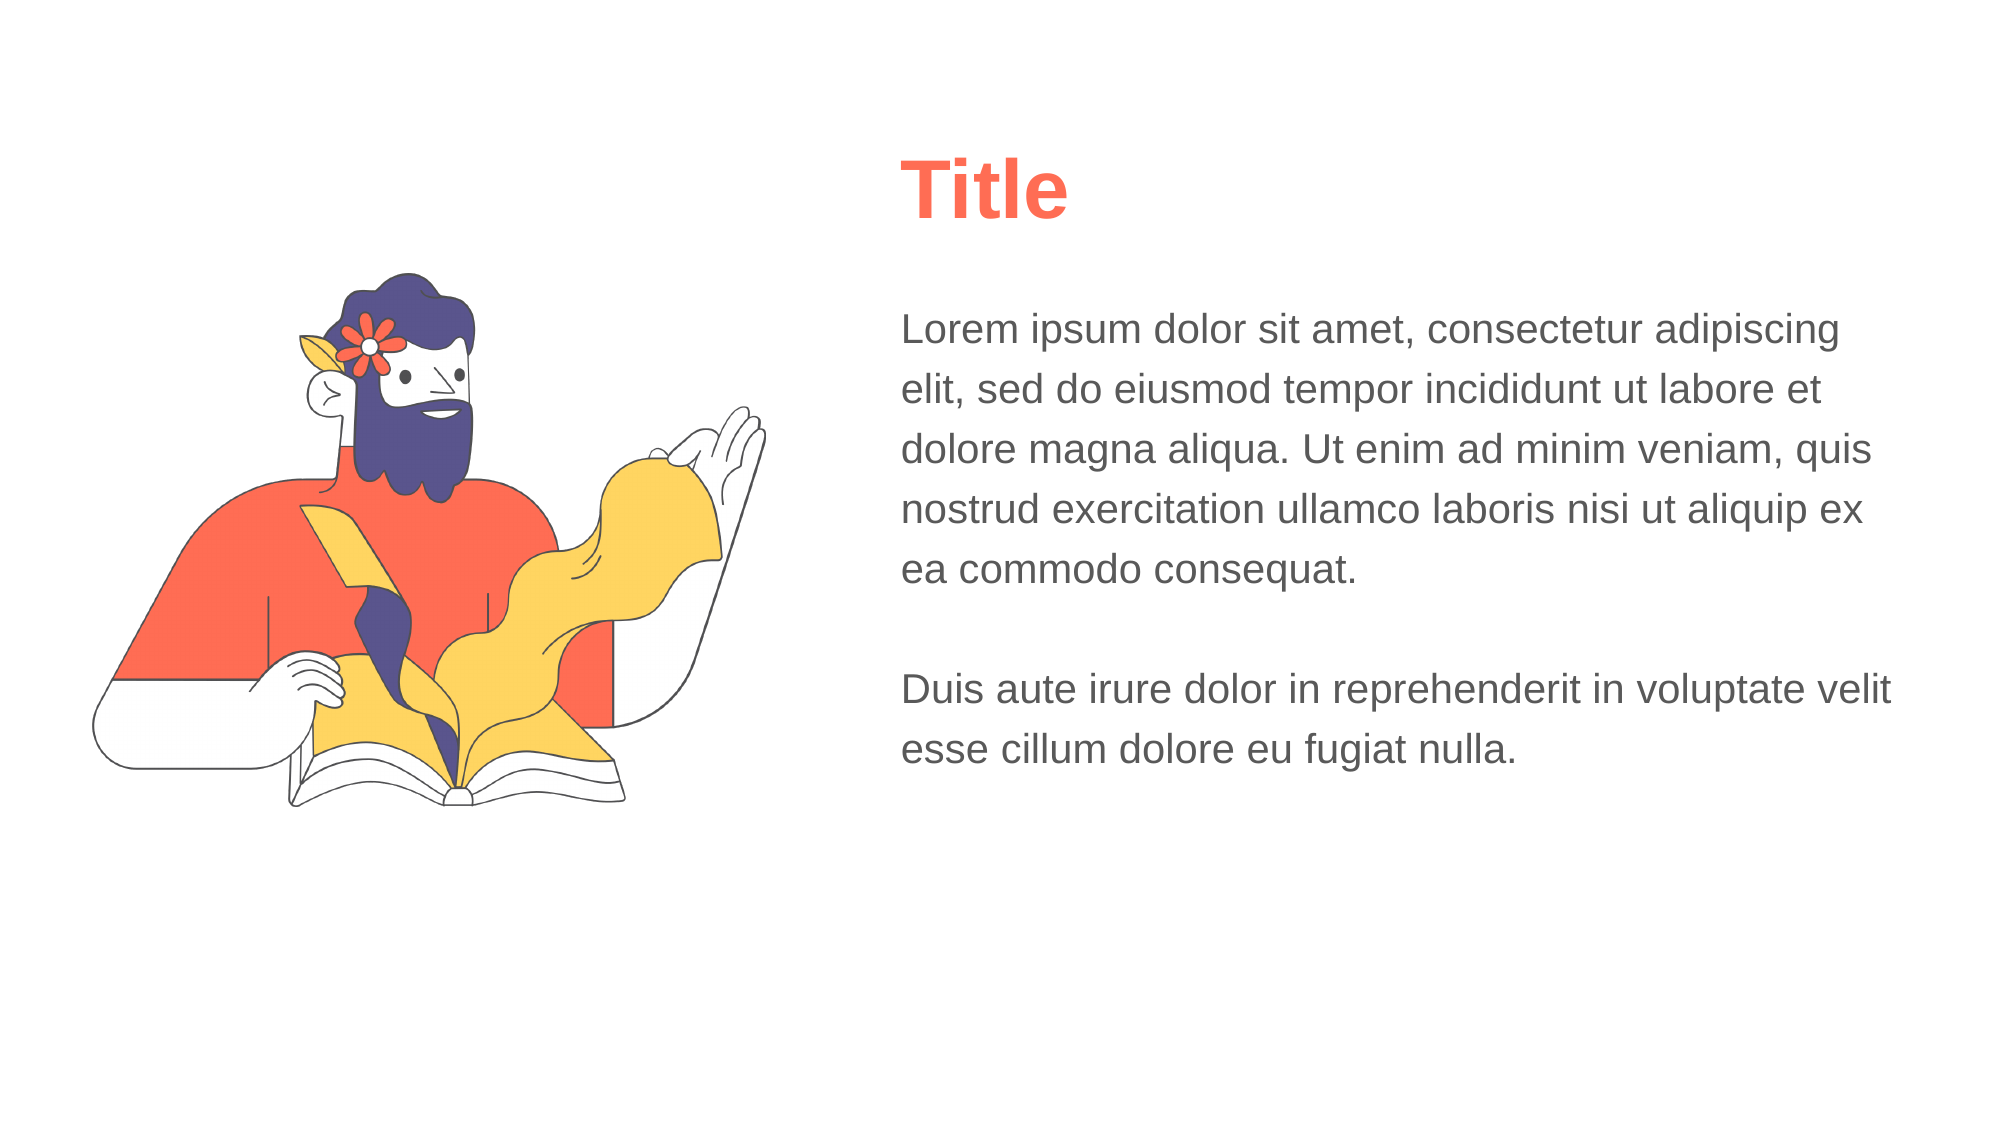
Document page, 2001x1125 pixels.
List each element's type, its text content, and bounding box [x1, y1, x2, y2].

text_box Title [886, 133, 1835, 251]
text_box Lorem ipsum dolor sit amet, consectetur adipiscing elit, sed do eiusmod tempor incididunt ut labore et dolore magna aliqua. Ut enim ad minim veniam, quis nostrud exercitation ullamco laboris nisi ut aliquip ex ea commodo consequat. Duis aute irure dolor in reprehenderit in voluptate velit esse cillum dolore eu fugiat nulla. [886, 285, 1917, 840]
picture [91, 273, 766, 807]
